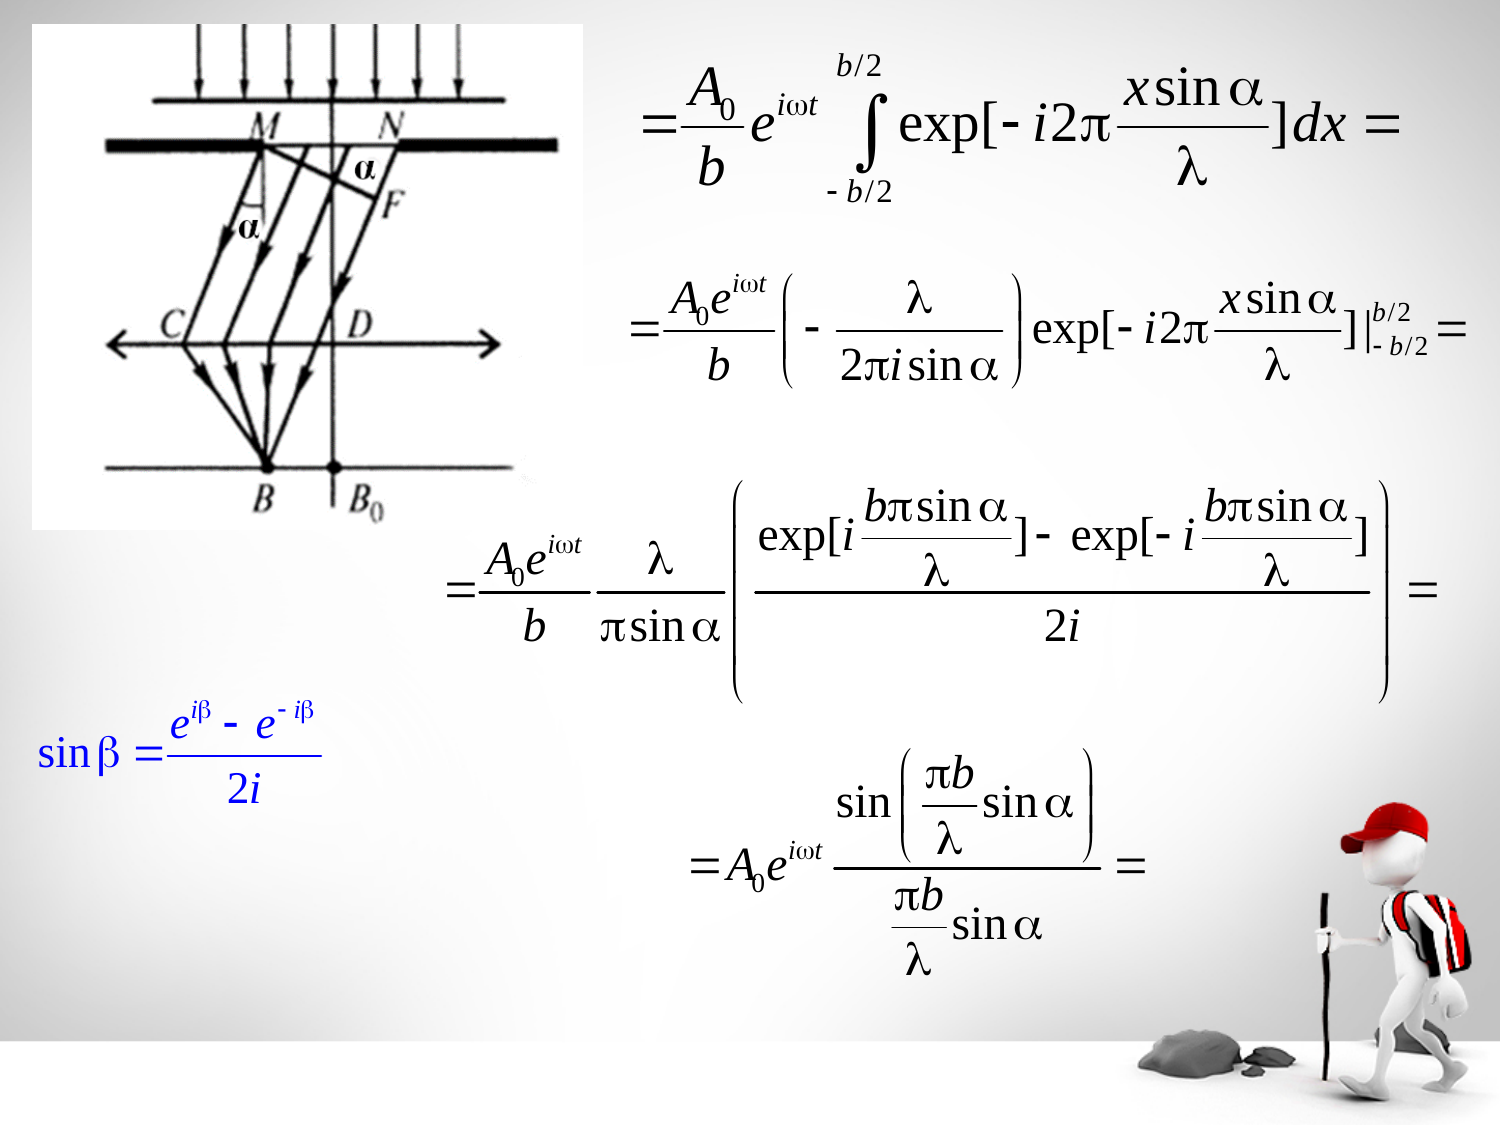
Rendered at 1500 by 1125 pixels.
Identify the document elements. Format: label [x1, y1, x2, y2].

text_box [435, 471, 1437, 714]
text_box [680, 740, 1147, 987]
text_box [620, 261, 1468, 398]
text_box [31, 687, 332, 814]
picture [0, 0, 1500, 1125]
text_box [629, 39, 1399, 215]
